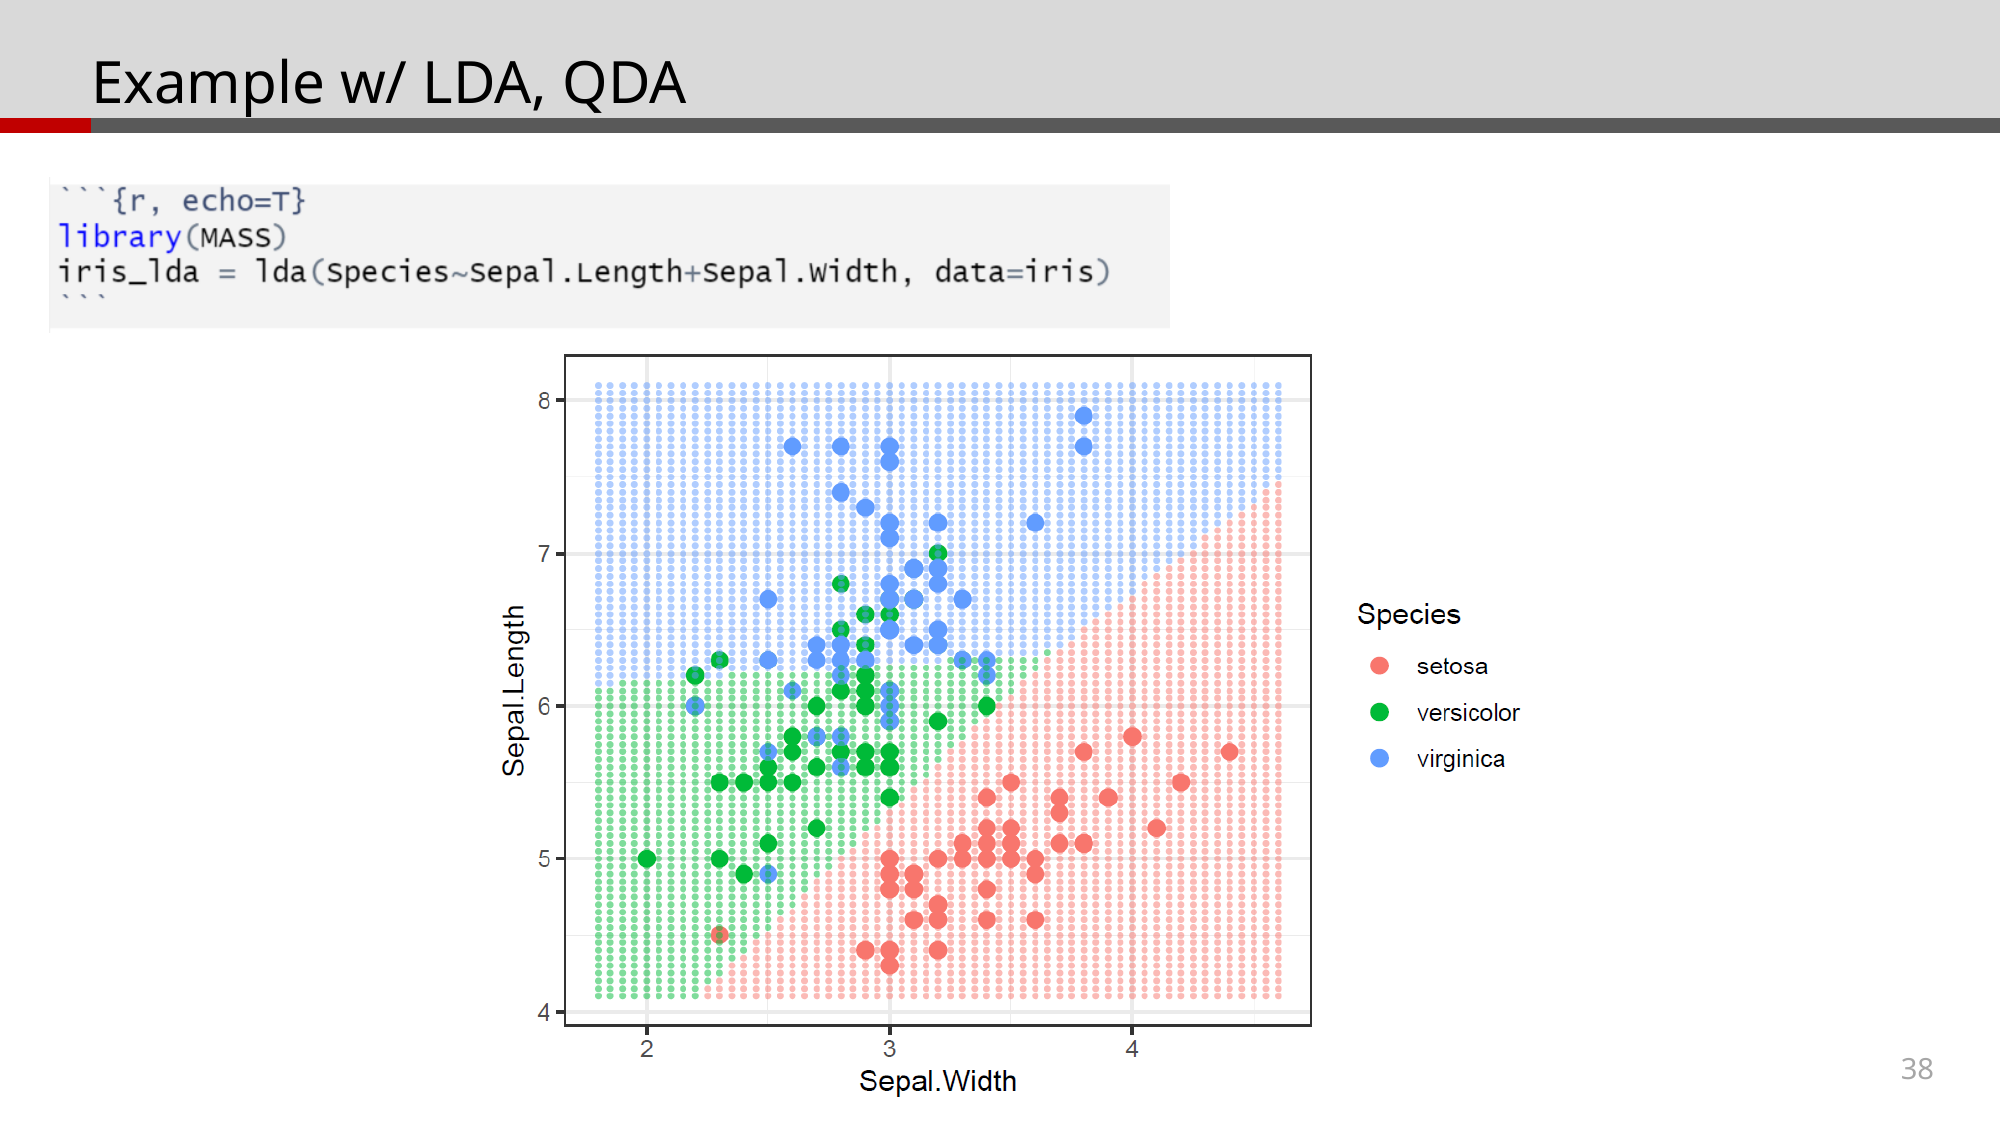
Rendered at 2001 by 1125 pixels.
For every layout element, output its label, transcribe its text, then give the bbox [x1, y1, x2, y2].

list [49, 177, 1170, 333]
picture [494, 340, 1526, 1103]
title Example w/ LDA, QDA [91, 0, 1949, 115]
slide_number 38 [1618, 1042, 1949, 1103]
